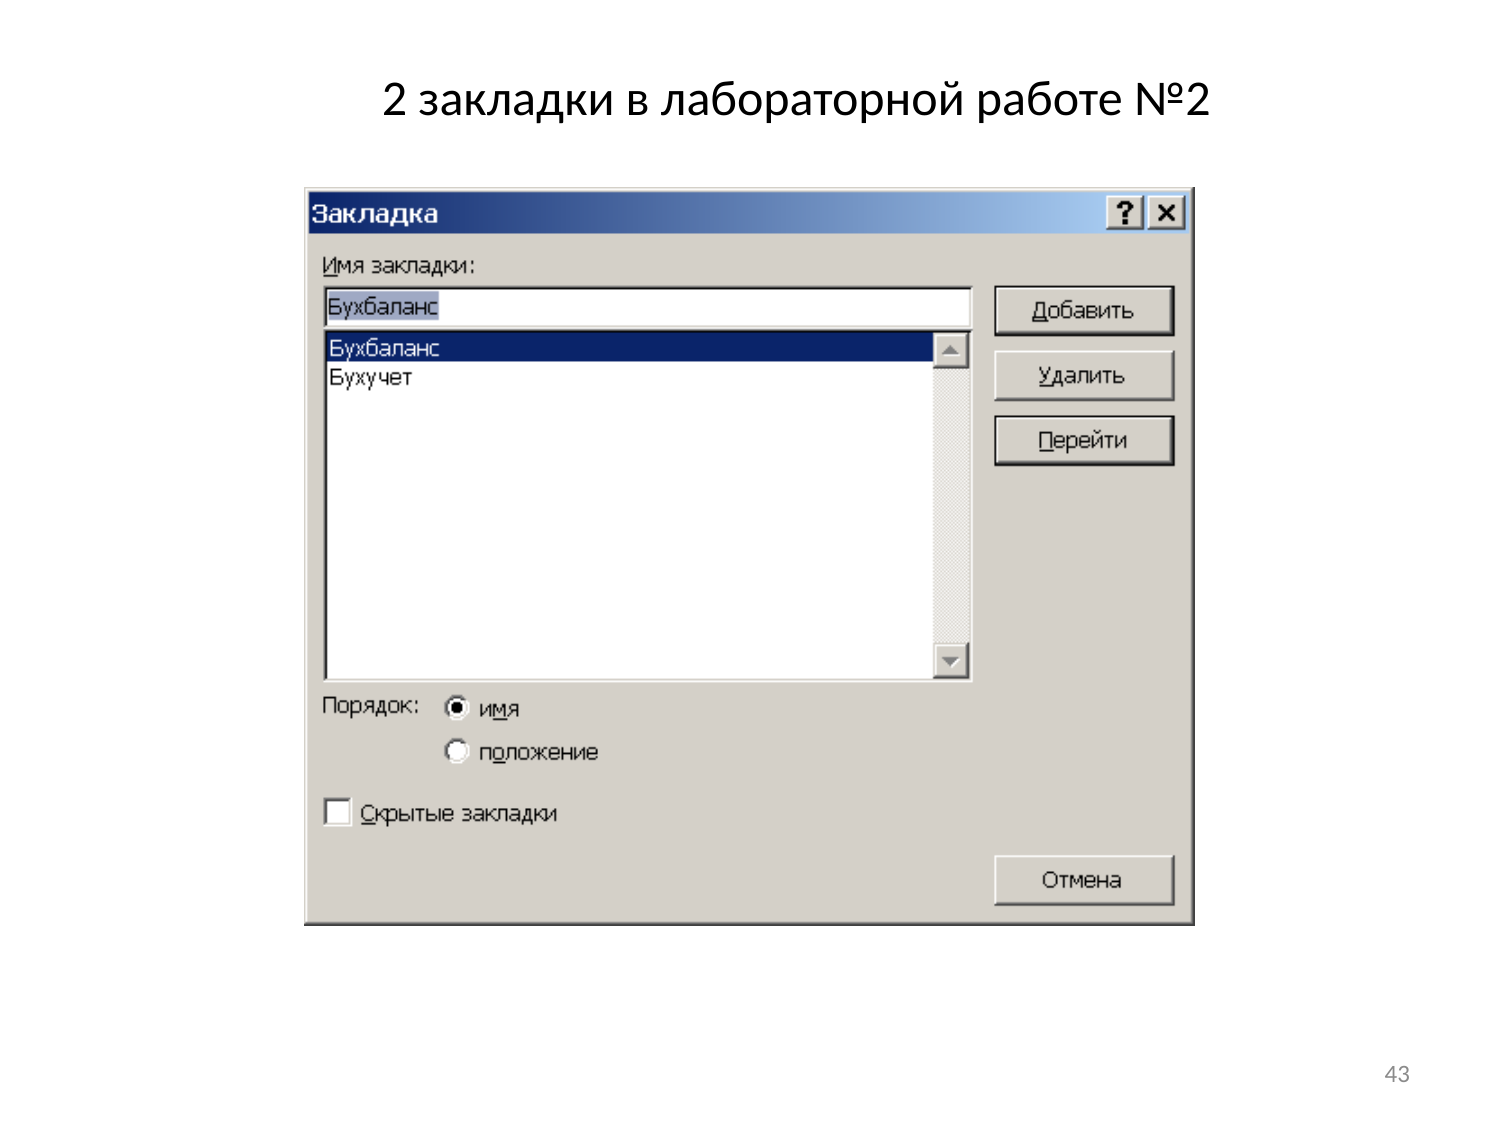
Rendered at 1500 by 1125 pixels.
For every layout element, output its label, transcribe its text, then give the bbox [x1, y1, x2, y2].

slide_number 43 [1074, 1042, 1425, 1103]
picture [304, 187, 1195, 927]
text_box 2 закладки в лабораторной работе №2 [367, 58, 1226, 134]
